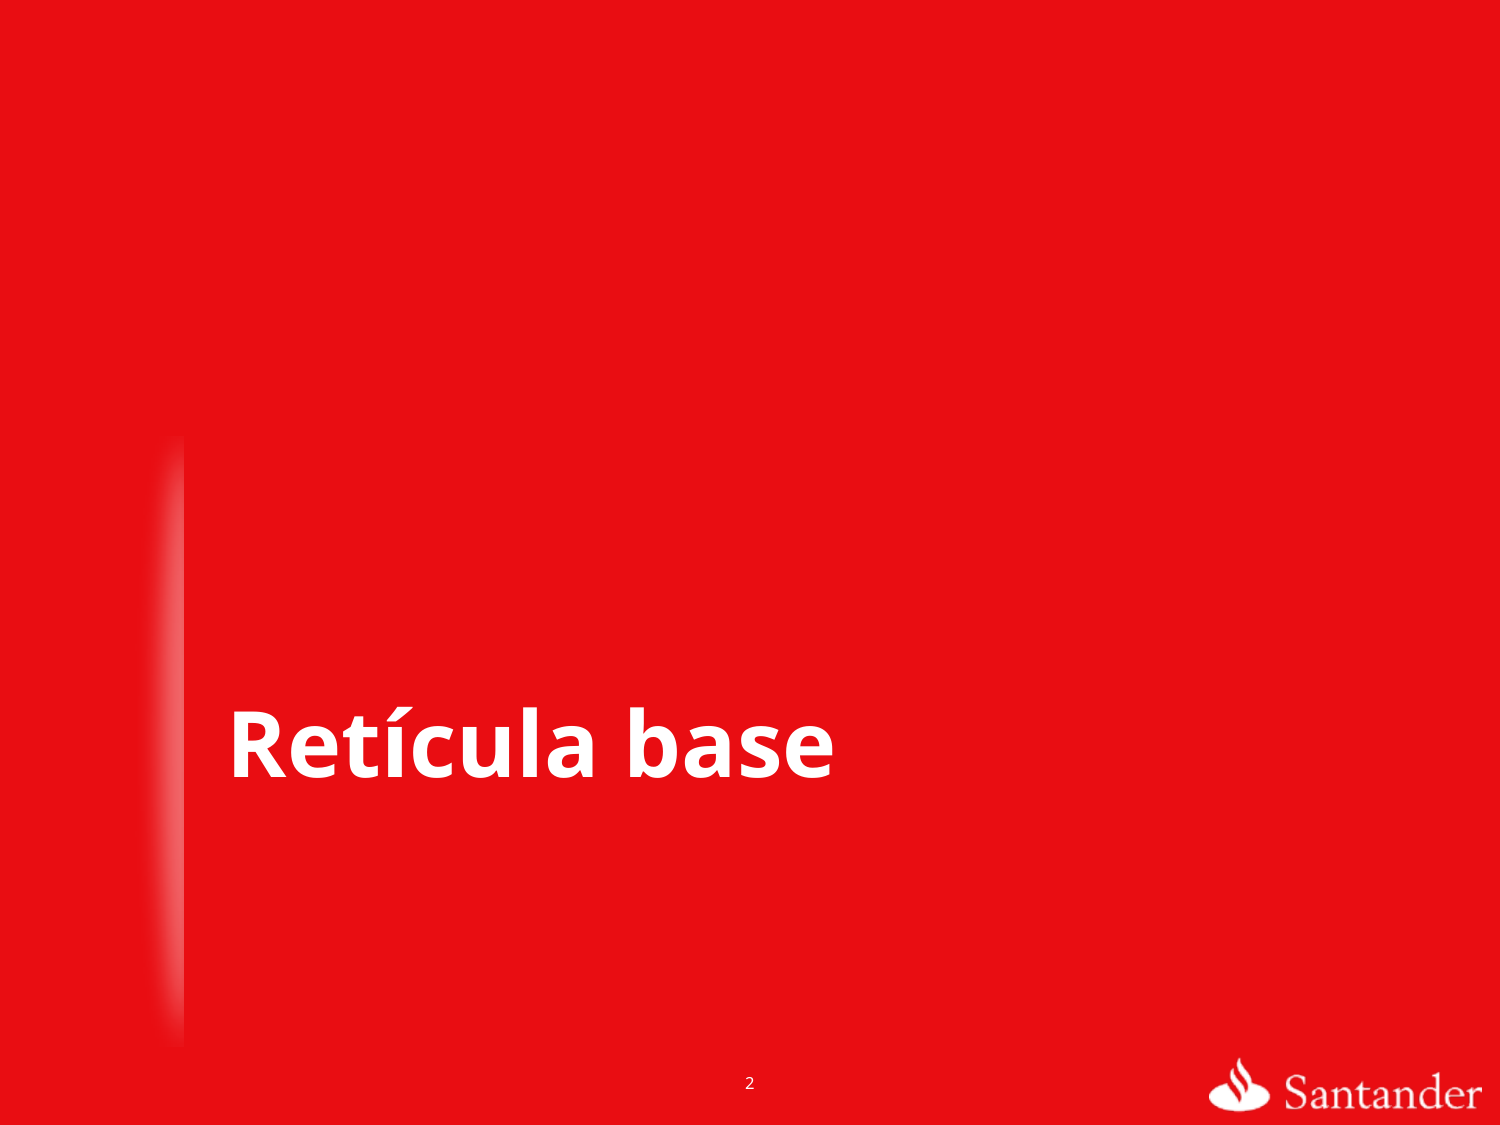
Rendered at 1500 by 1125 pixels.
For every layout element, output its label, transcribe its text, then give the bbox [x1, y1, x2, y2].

text_box Retícula base [211, 678, 852, 804]
picture [129, 436, 184, 1048]
slide_number 2 [734, 1067, 765, 1100]
picture [1209, 1056, 1482, 1113]
